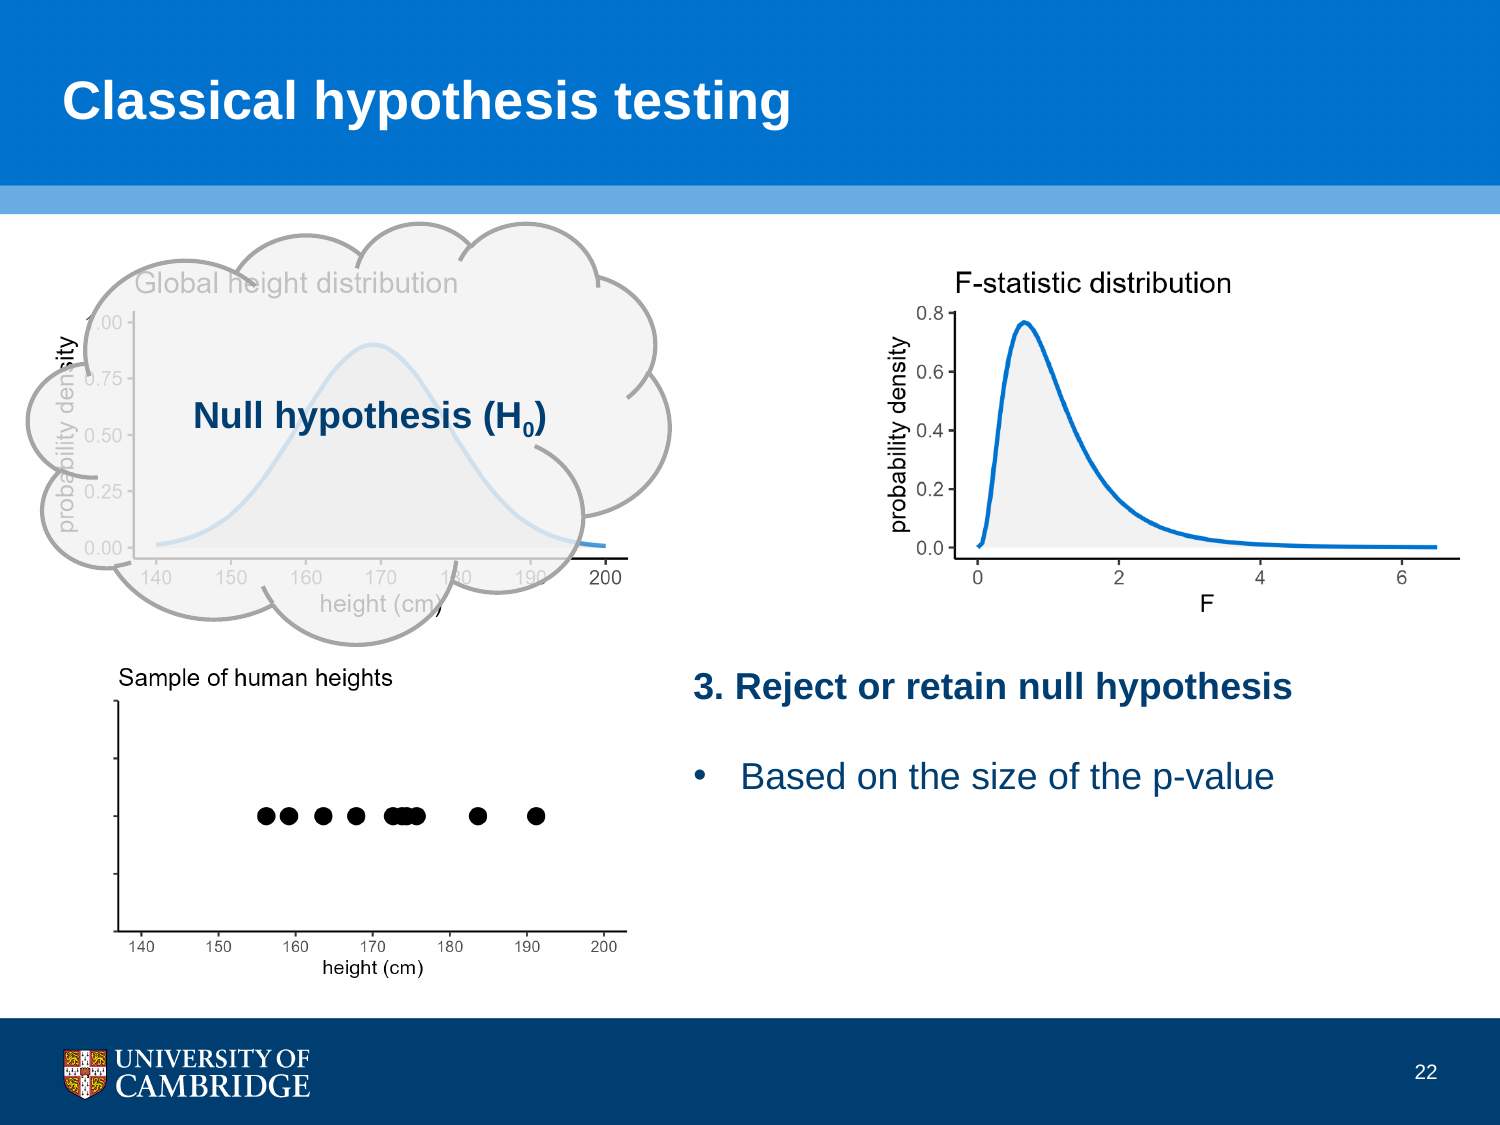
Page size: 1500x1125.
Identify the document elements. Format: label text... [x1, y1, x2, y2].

slide_number 22 [1289, 1058, 1438, 1088]
title Classical hypothesis testing [62, 65, 1438, 136]
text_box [27, 222, 670, 644]
text_box 3. Reject or retain null hypothesis Based on the size of the p-value [678, 654, 1460, 805]
picture [0, 0, 1500, 1125]
